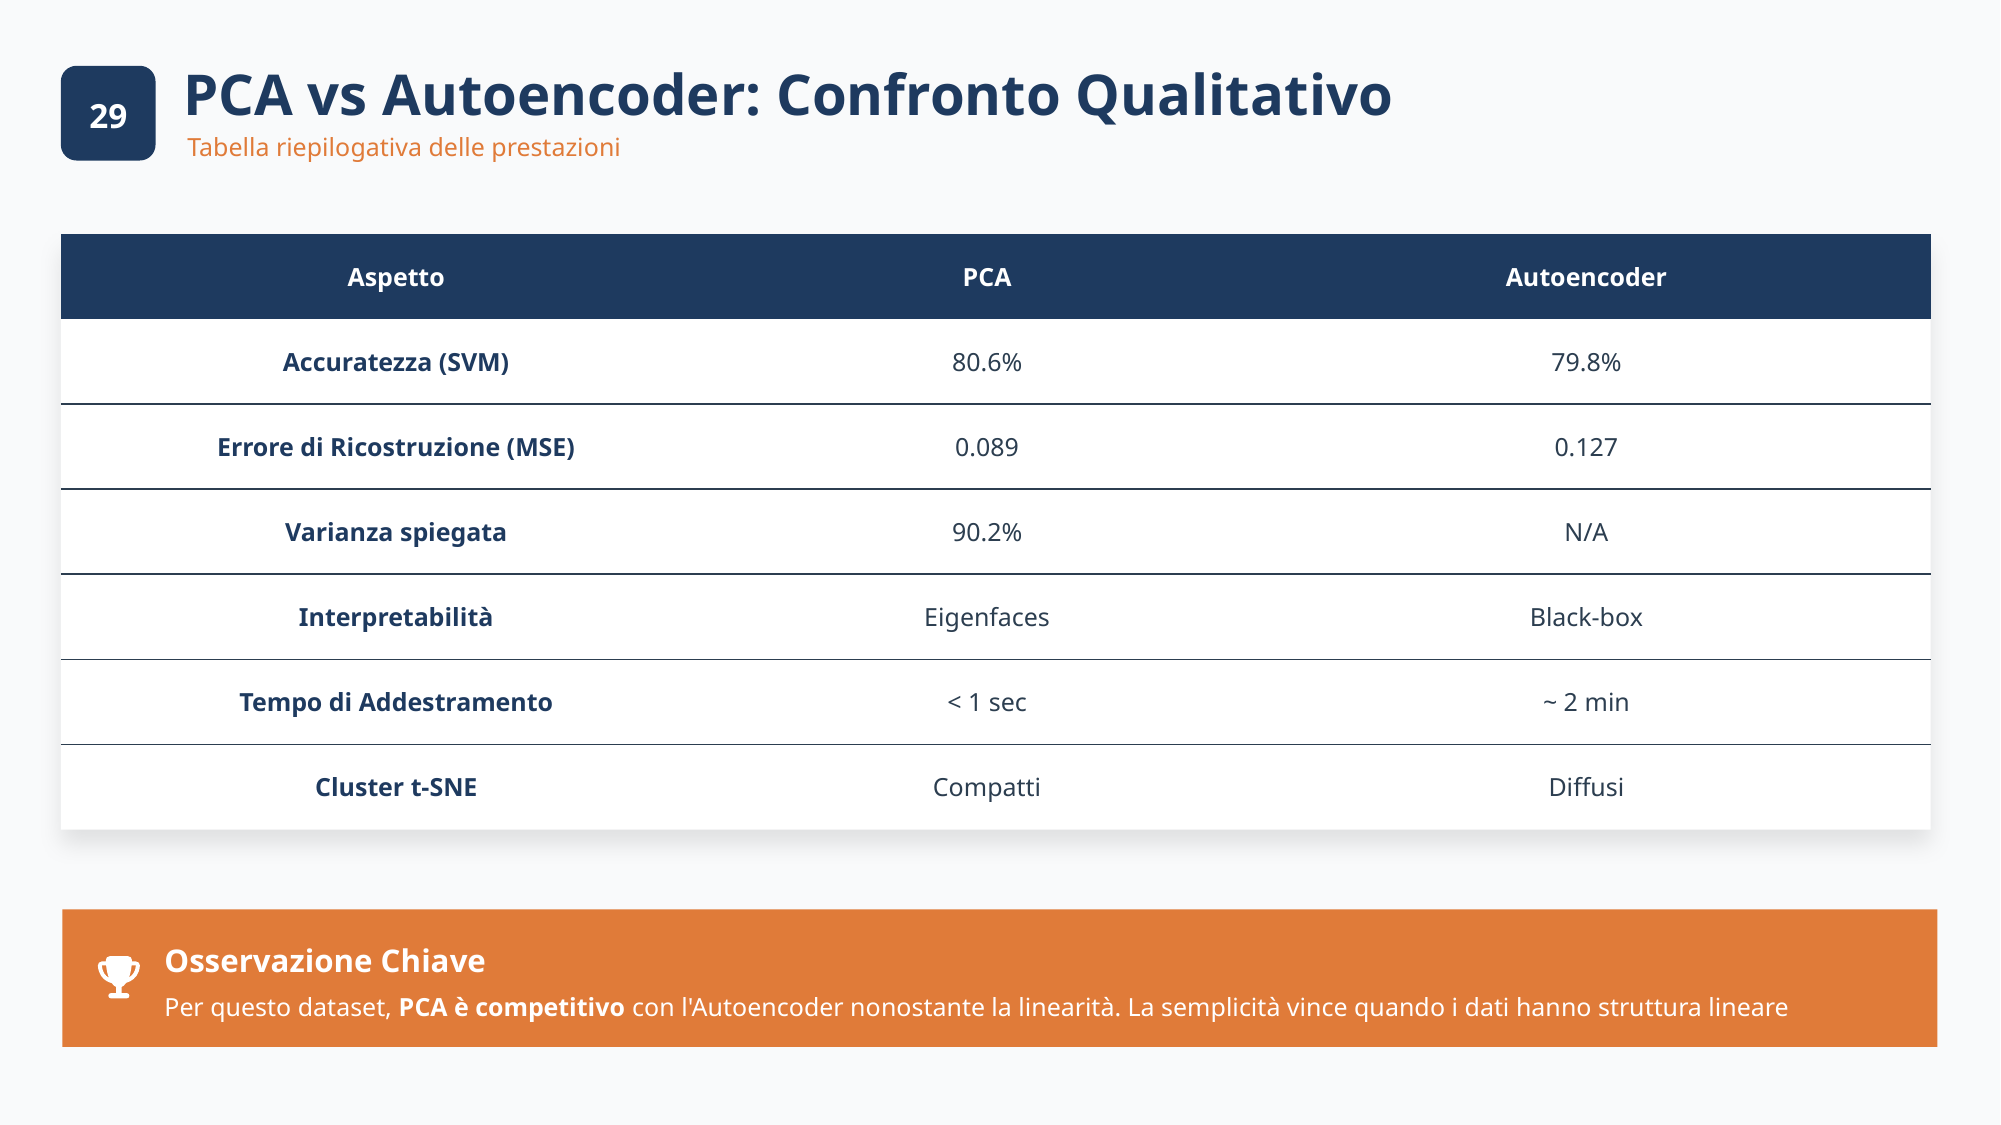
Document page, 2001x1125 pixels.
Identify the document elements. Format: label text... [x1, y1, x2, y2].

table_cell 90.2% [732, 490, 1242, 573]
table_cell Compatti [732, 745, 1242, 829]
table_cell Interpretabilità [61, 575, 732, 659]
table_cell ~ 2 min [1242, 660, 1931, 744]
table_cell Varianza spiegata [61, 490, 732, 573]
table_cell 79.8% [1242, 319, 1931, 403]
table_cell Diffusi [1242, 745, 1931, 829]
table_cell 0.089 [732, 405, 1242, 488]
table_cell N/A [1242, 490, 1931, 573]
table_header PCA [732, 234, 1242, 319]
table_cell Errore di Ricostruzione (MSE) [61, 405, 732, 488]
table_cell 80.6% [732, 319, 1242, 403]
text_box [97, 956, 140, 999]
text_box Tabella riepilogativa delle prestazioni [187, 123, 1213, 162]
table_header Autoencoder [1242, 234, 1931, 319]
text_box [62, 909, 1938, 1047]
table_header Aspetto [61, 234, 732, 319]
text_box PCA vs Autoencoder: Confronto Qualitativo [183, 66, 1697, 129]
table_cell < 1 sec [732, 660, 1242, 744]
table_cell 0.127 [1242, 405, 1931, 488]
text_box Per questo dataset, PCA è competitivo con l'Autoencoder nonostante la linearità. La semplicità vince quando i dati hanno struttura lineare [164, 983, 1931, 1021]
table_cell Tempo di Addestramento [61, 660, 732, 744]
table_cell Eigenfaces [732, 575, 1242, 659]
table_cell Cluster t-SNE [61, 745, 732, 829]
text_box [49, 65, 168, 161]
table_cell Black-box [1242, 575, 1931, 659]
text_box Osservazione Chiave [164, 932, 1669, 977]
table_cell Accuratezza (SVM) [61, 319, 732, 403]
